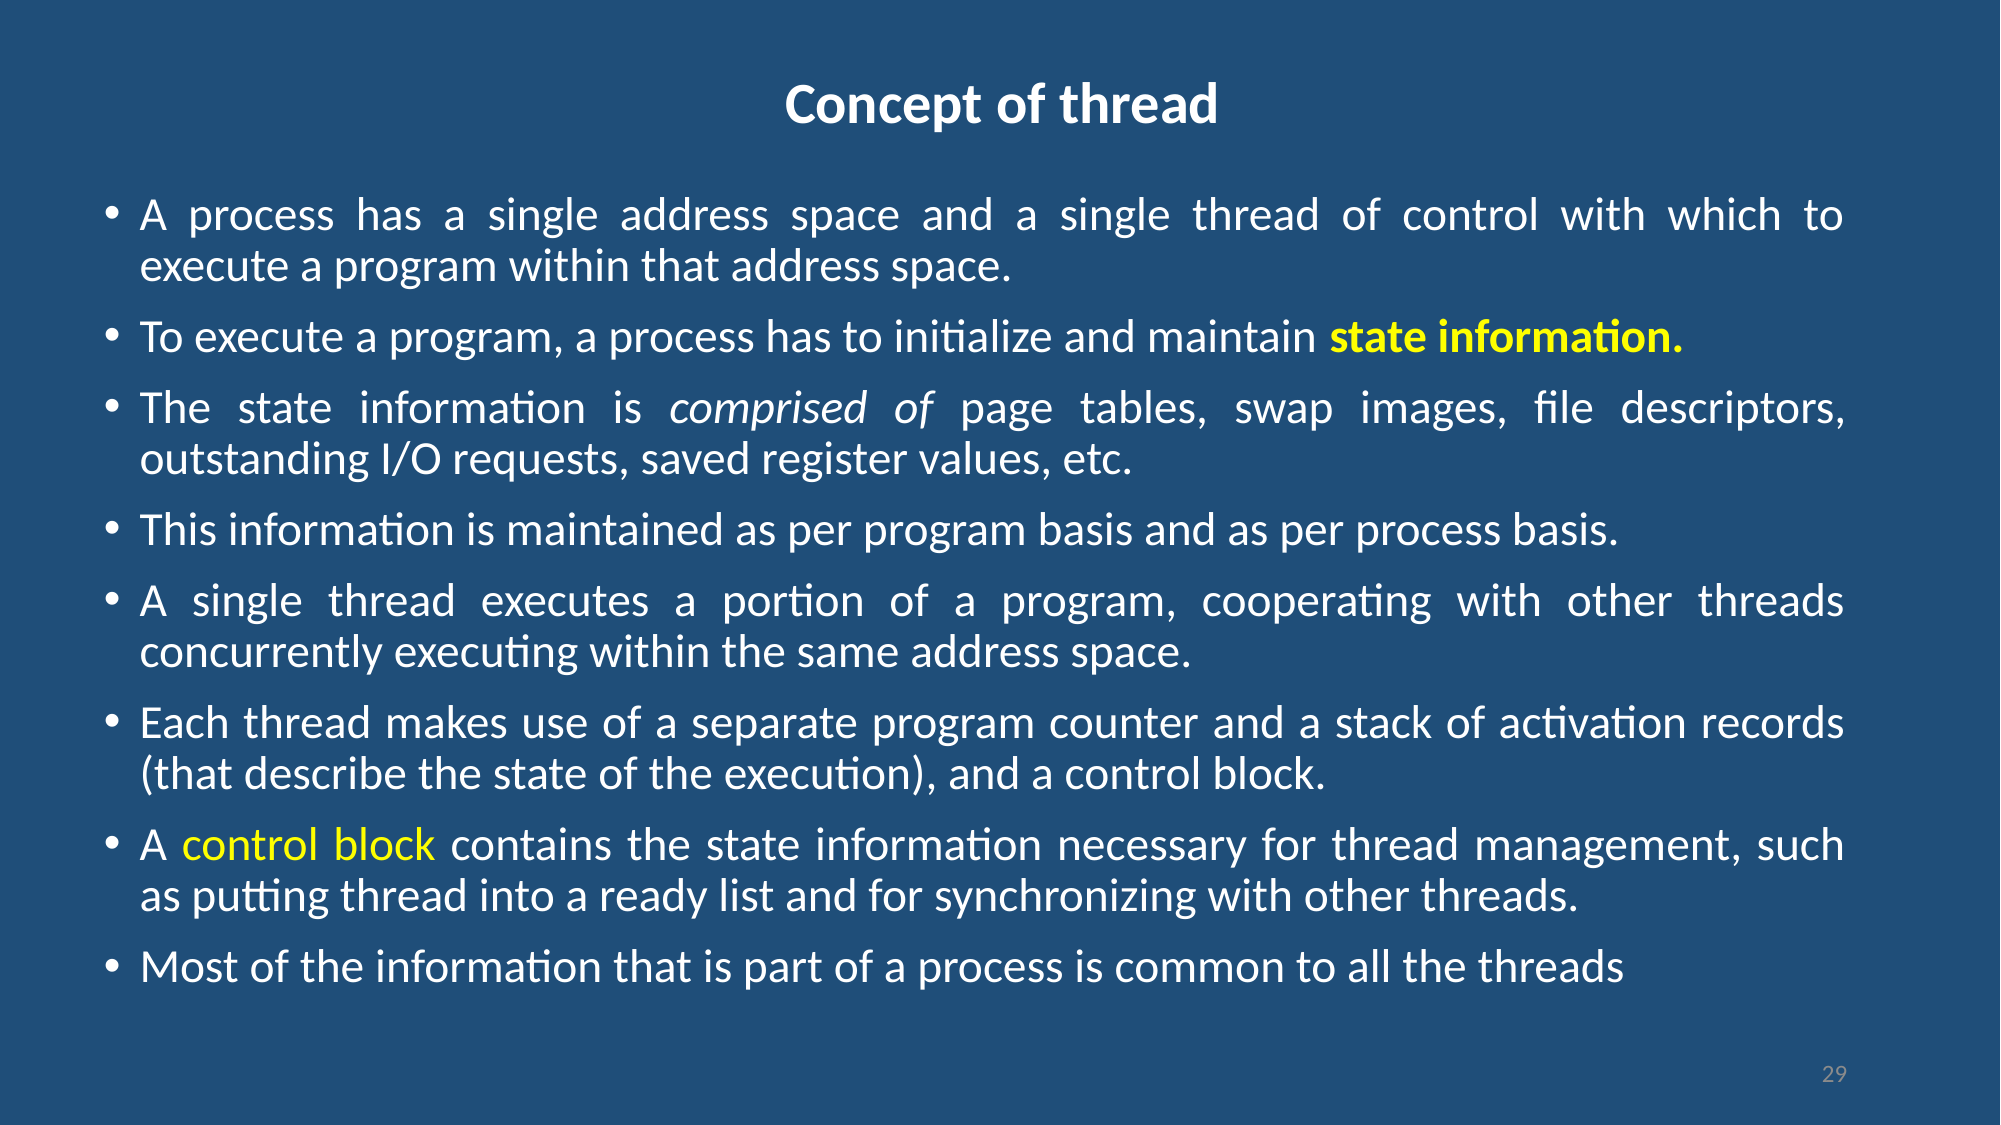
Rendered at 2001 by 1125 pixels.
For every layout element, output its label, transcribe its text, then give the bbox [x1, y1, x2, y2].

list A process has a single address space and a single thread of control with which to execute a program within that address space. To execute a program, a process has to initialize and maintain state information. The state information is comprised of page tables, swap images, file descriptors, outstanding I/O requests, saved register values, etc. This information is maintained as per program basis and as per process basis. A single thread executes a portion of a program, cooperating with other threads concurrently executing within the same address space. Each thread makes use of a separate program counter and a stack of activation records (that describe the state of the execution), and a control block. A control block contains the state information necessary for thread management, such as putting thread into a ready list and for synchronizing with other threads. Most of the information that is part of a process is common to all the threads [88, 181, 1863, 1002]
title Concept of thread [140, 70, 1866, 138]
slide_number 29 [1412, 1042, 1863, 1103]
